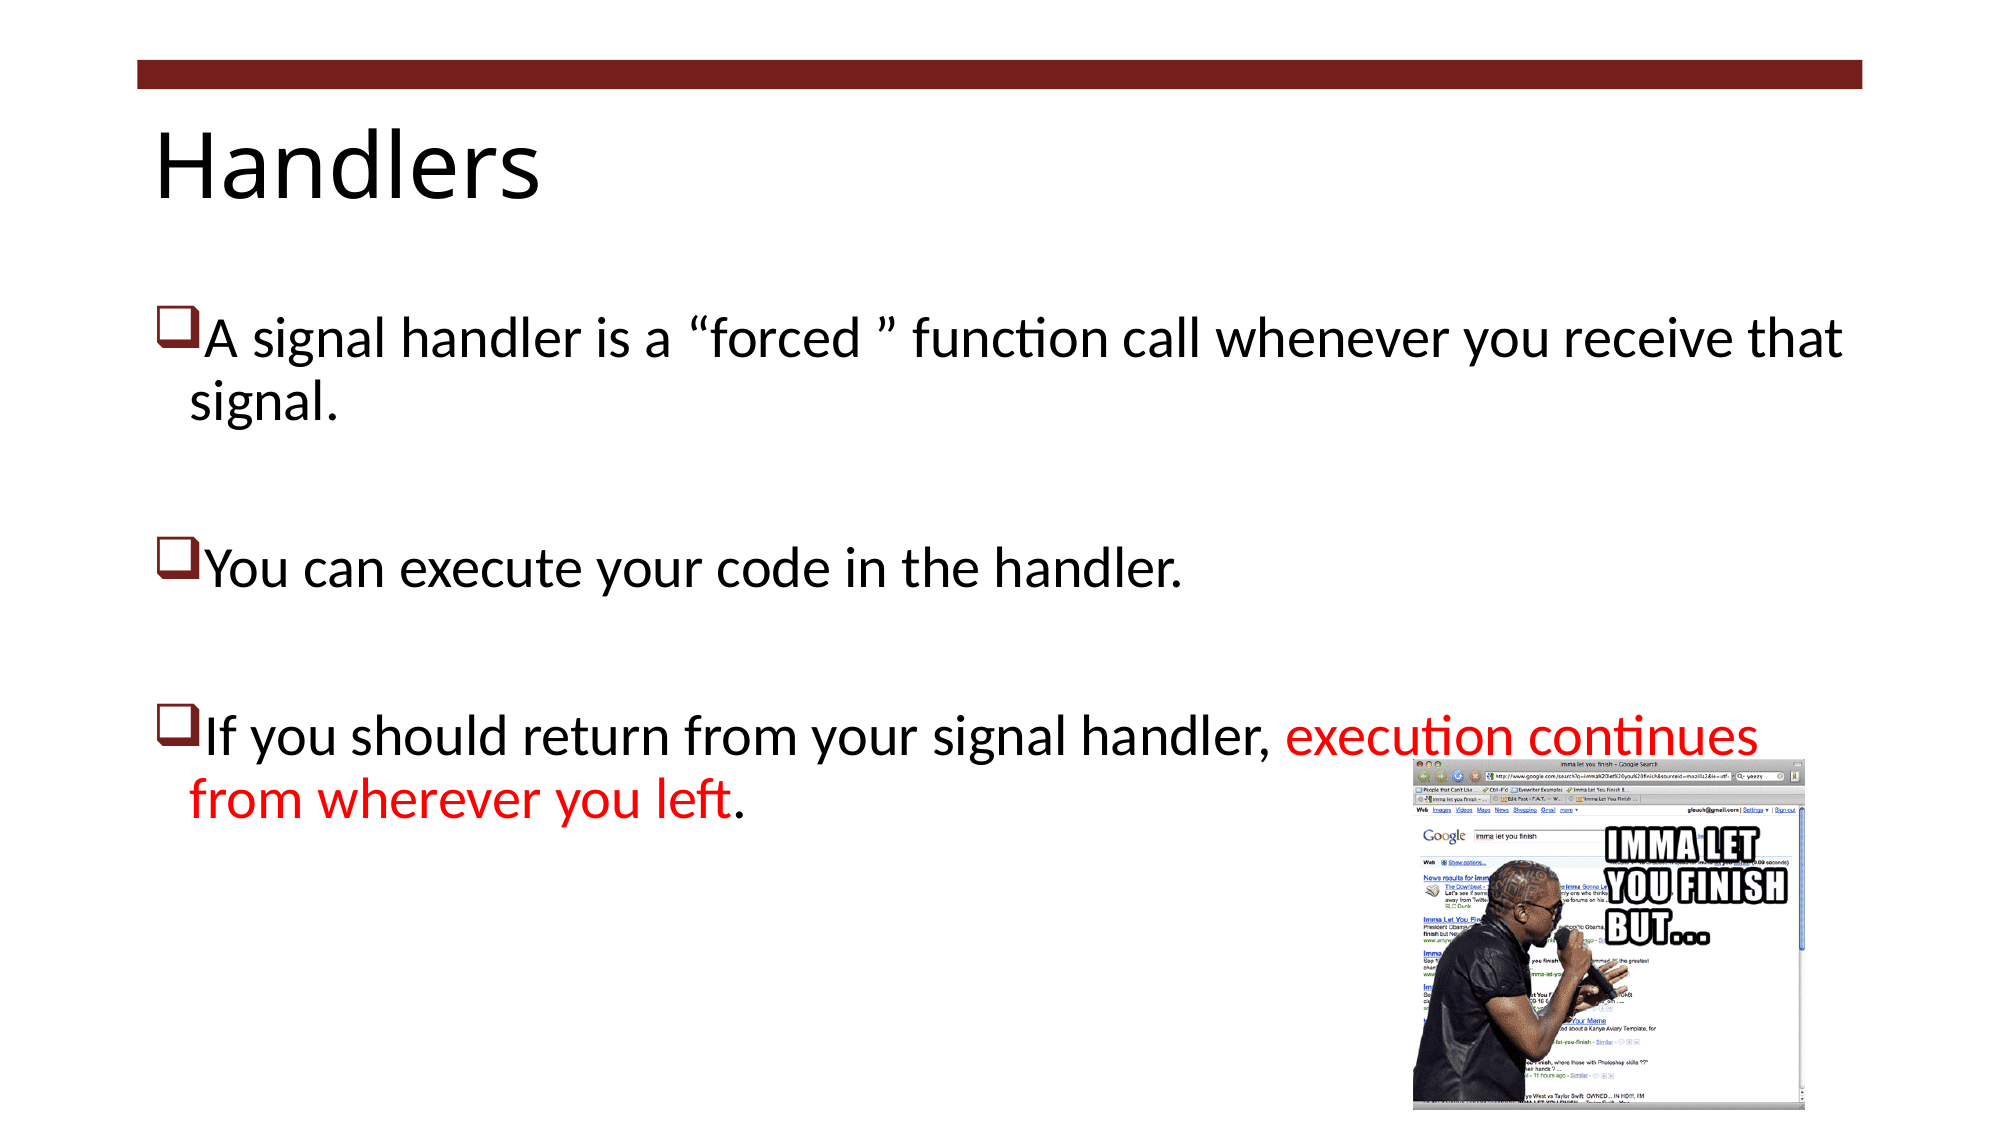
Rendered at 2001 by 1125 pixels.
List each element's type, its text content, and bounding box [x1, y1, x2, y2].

list A signal handler is a “forced ” function call whenever you receive that signal. You can execute your code in the handler. If you should return from your signal handler, execution continues from wherever you left. [137, 299, 1863, 1103]
picture [1413, 759, 1805, 1110]
title Handlers [137, 59, 1863, 278]
